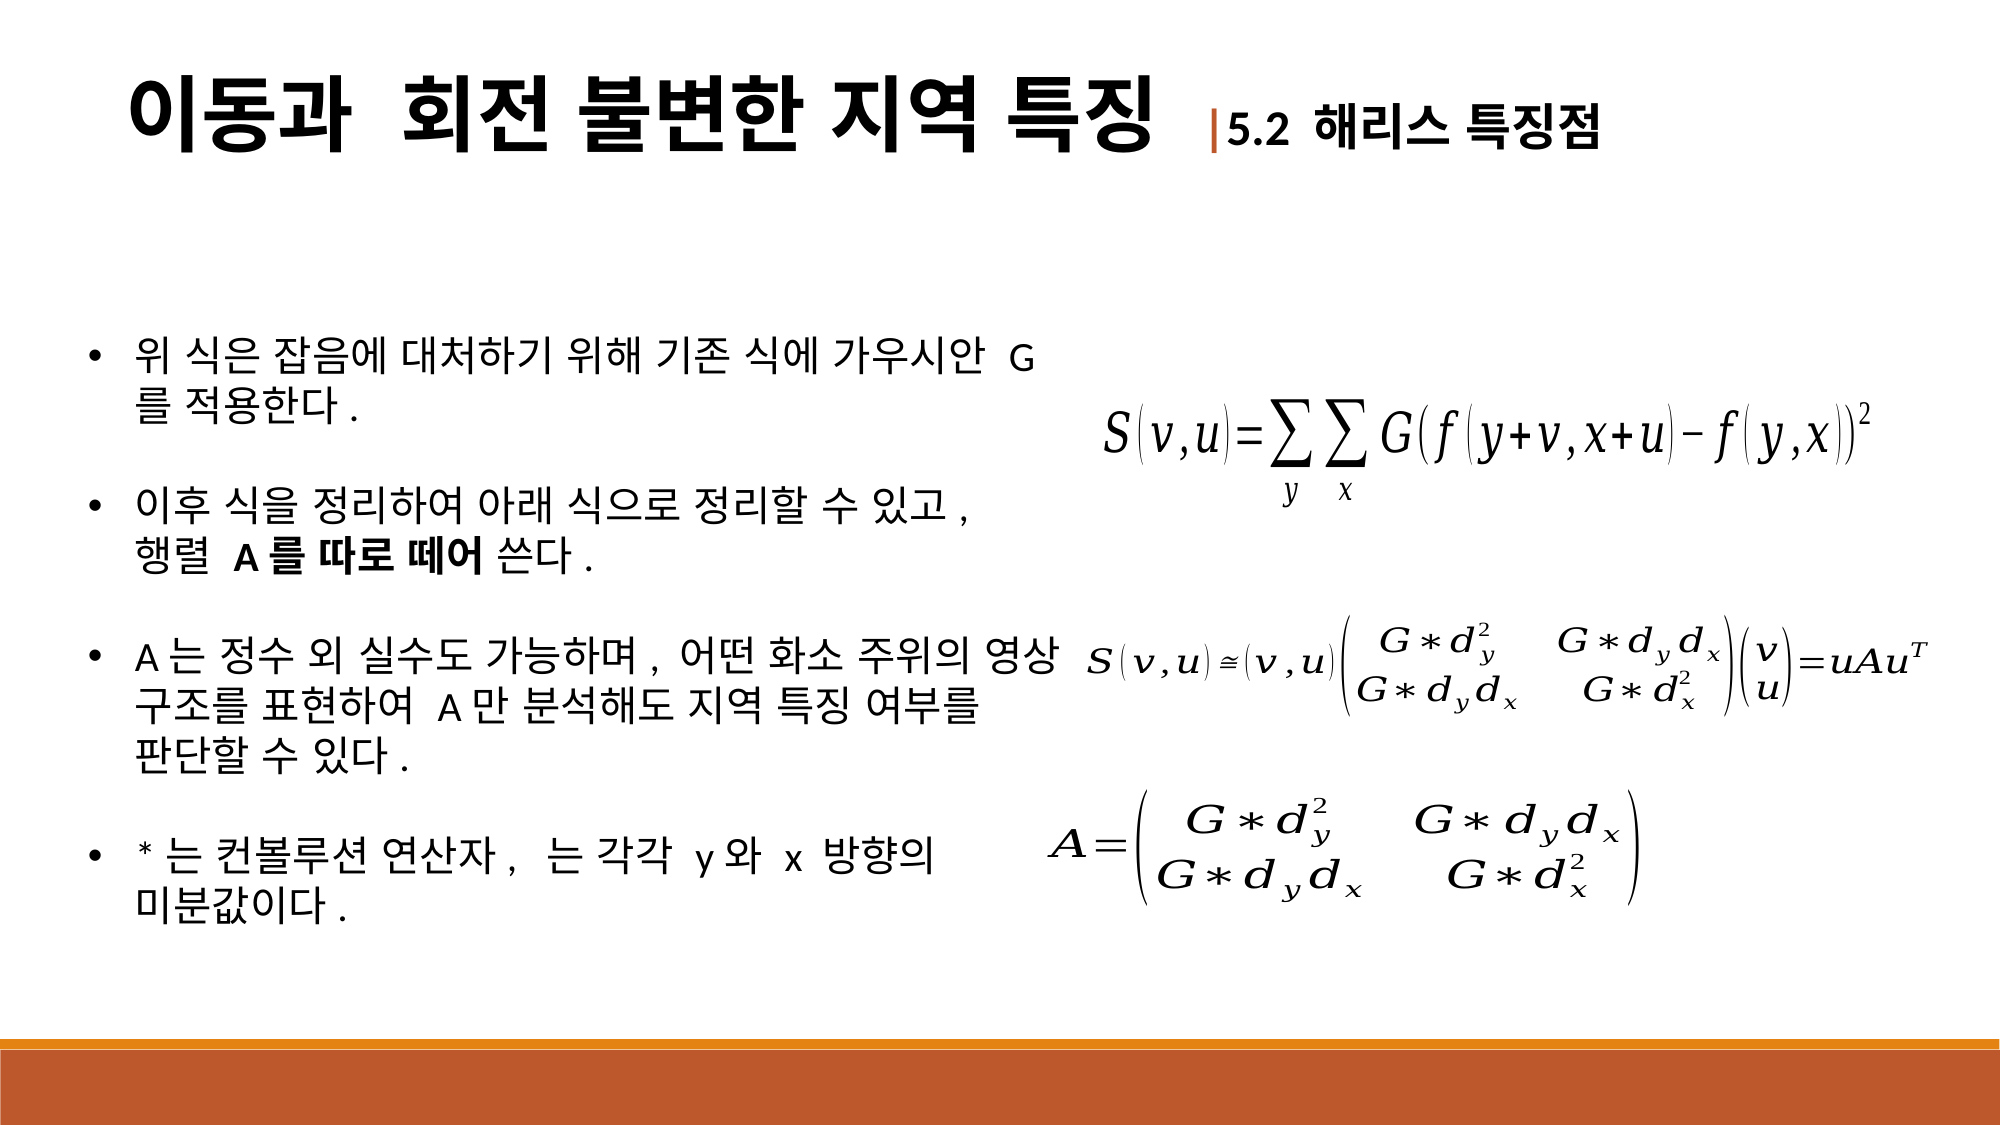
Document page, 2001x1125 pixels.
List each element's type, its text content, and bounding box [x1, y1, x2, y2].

text_box 이동과 회전 불변한 지역 특징 |5.2 해리스 특징점 [110, 54, 1619, 170]
